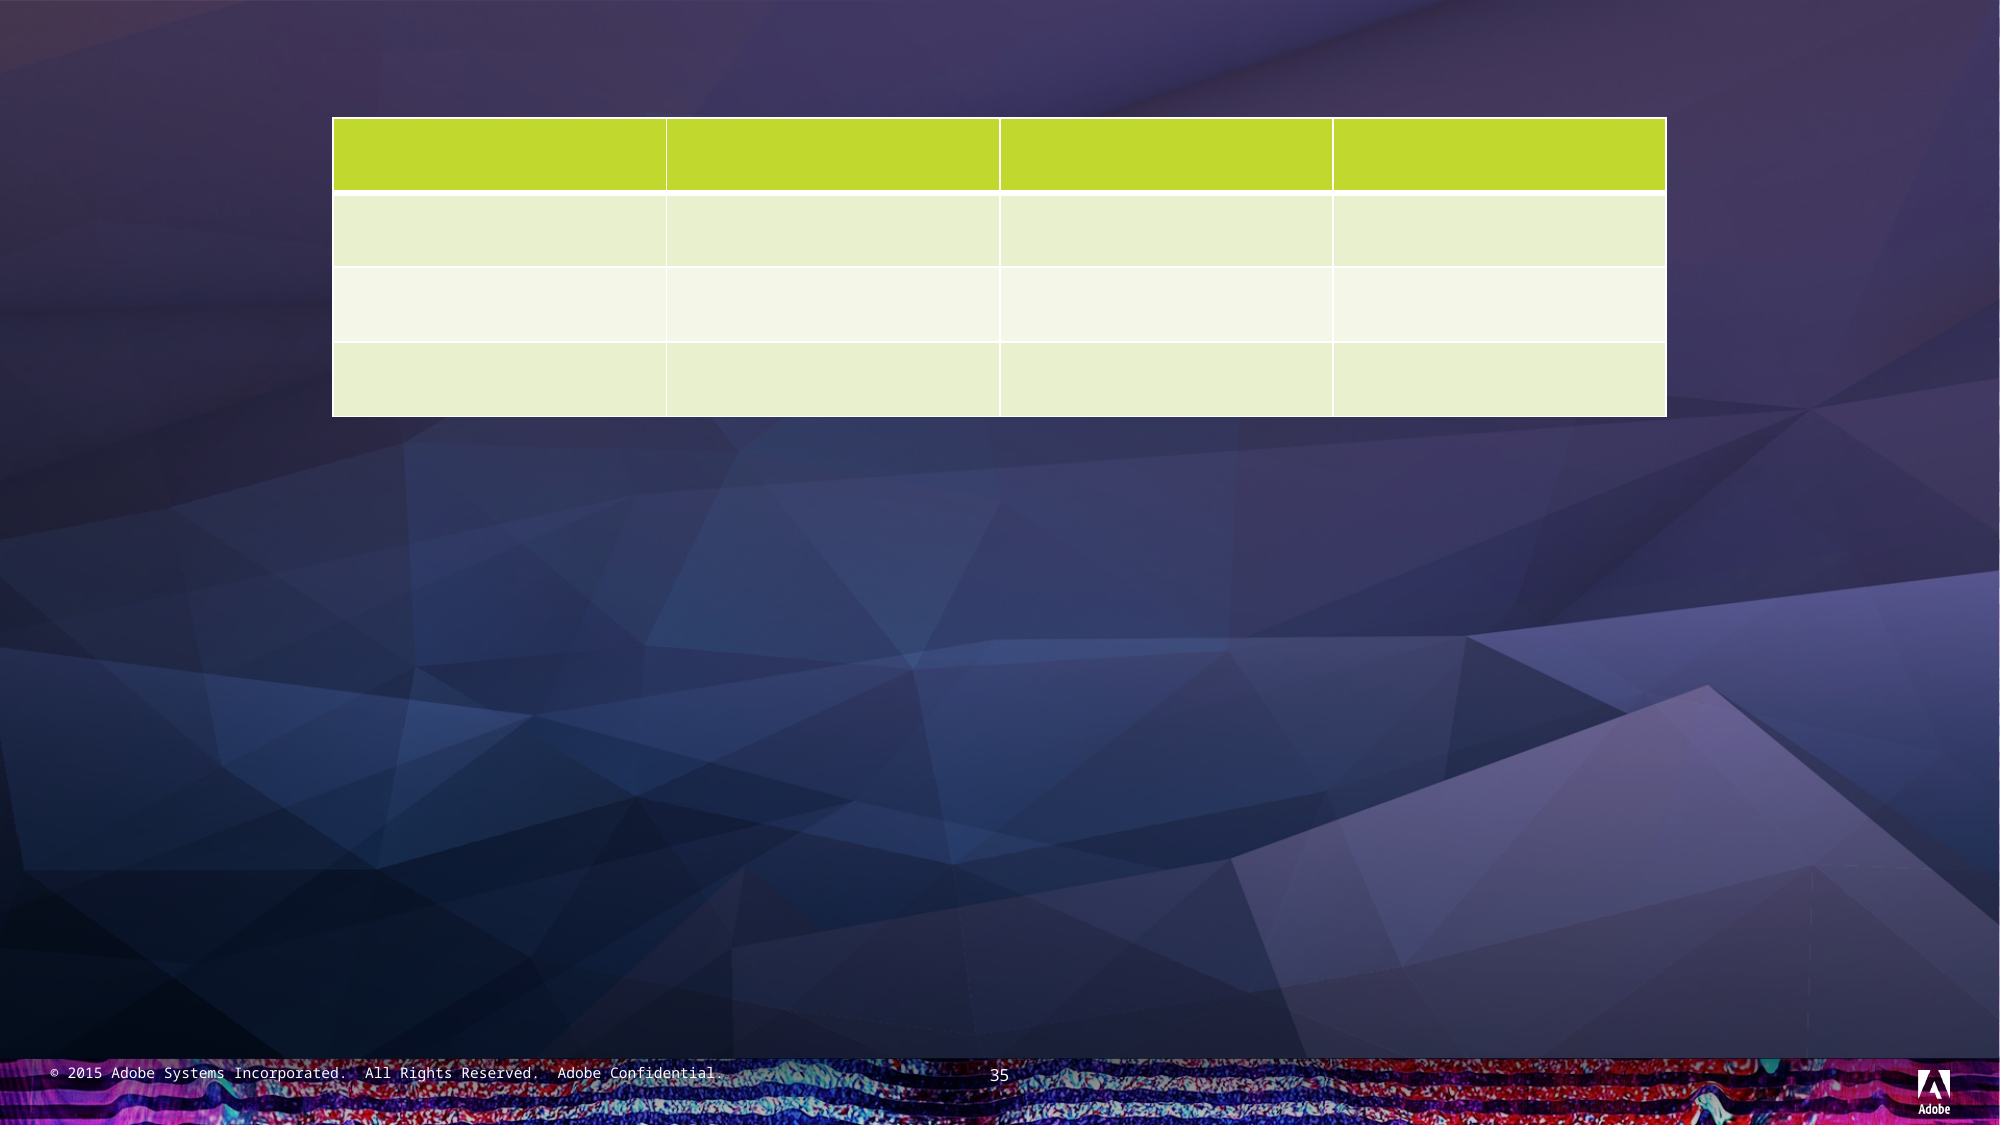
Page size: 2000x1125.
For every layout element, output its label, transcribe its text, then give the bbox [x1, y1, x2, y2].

table_cell [1001, 268, 1332, 341]
table_cell [334, 268, 666, 341]
table_cell [1334, 196, 1665, 266]
table_cell [1001, 196, 1332, 266]
table_cell [1334, 268, 1665, 341]
table_cell [667, 196, 999, 266]
table_header [1334, 119, 1665, 190]
table_header [1001, 119, 1332, 190]
table_cell [667, 268, 999, 341]
table_header [334, 119, 666, 190]
table_header [667, 119, 999, 190]
picture [0, 0, 2000, 1125]
slide_number 35 [916, 1062, 1083, 1091]
table_cell [334, 343, 666, 416]
table_cell [1001, 343, 1332, 416]
table_cell [1334, 343, 1665, 416]
table_cell [334, 196, 666, 266]
table_cell [667, 343, 999, 416]
